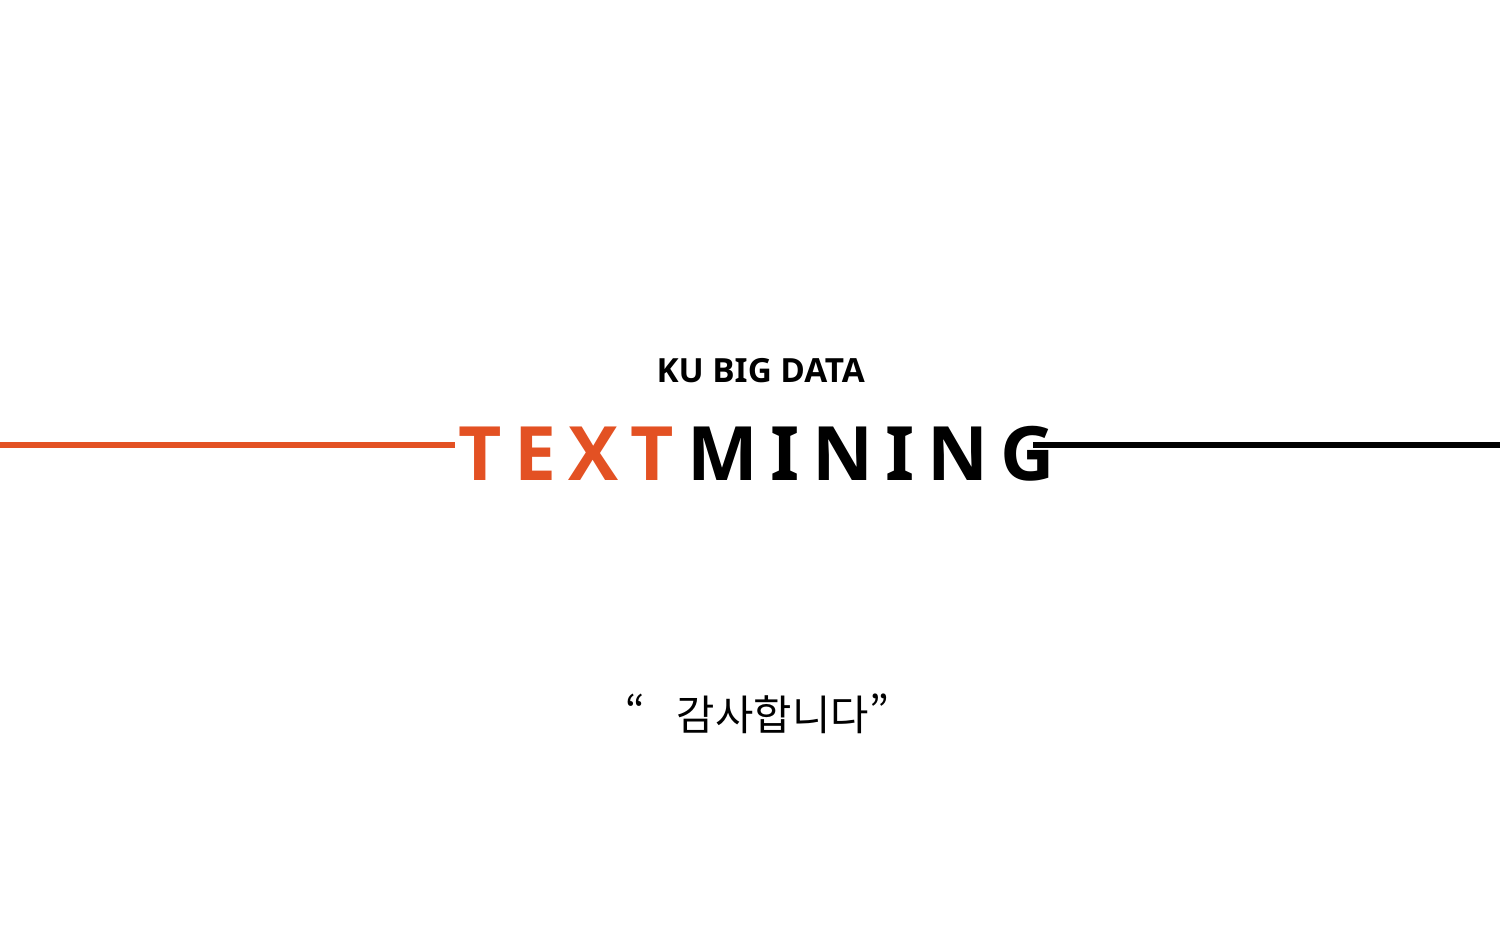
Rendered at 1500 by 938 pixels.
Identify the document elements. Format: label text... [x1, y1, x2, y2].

text_box KU BIG DATA [641, 342, 880, 397]
text_box “감사합니다” [610, 681, 904, 747]
text_box TEXTMINING [443, 398, 1071, 503]
